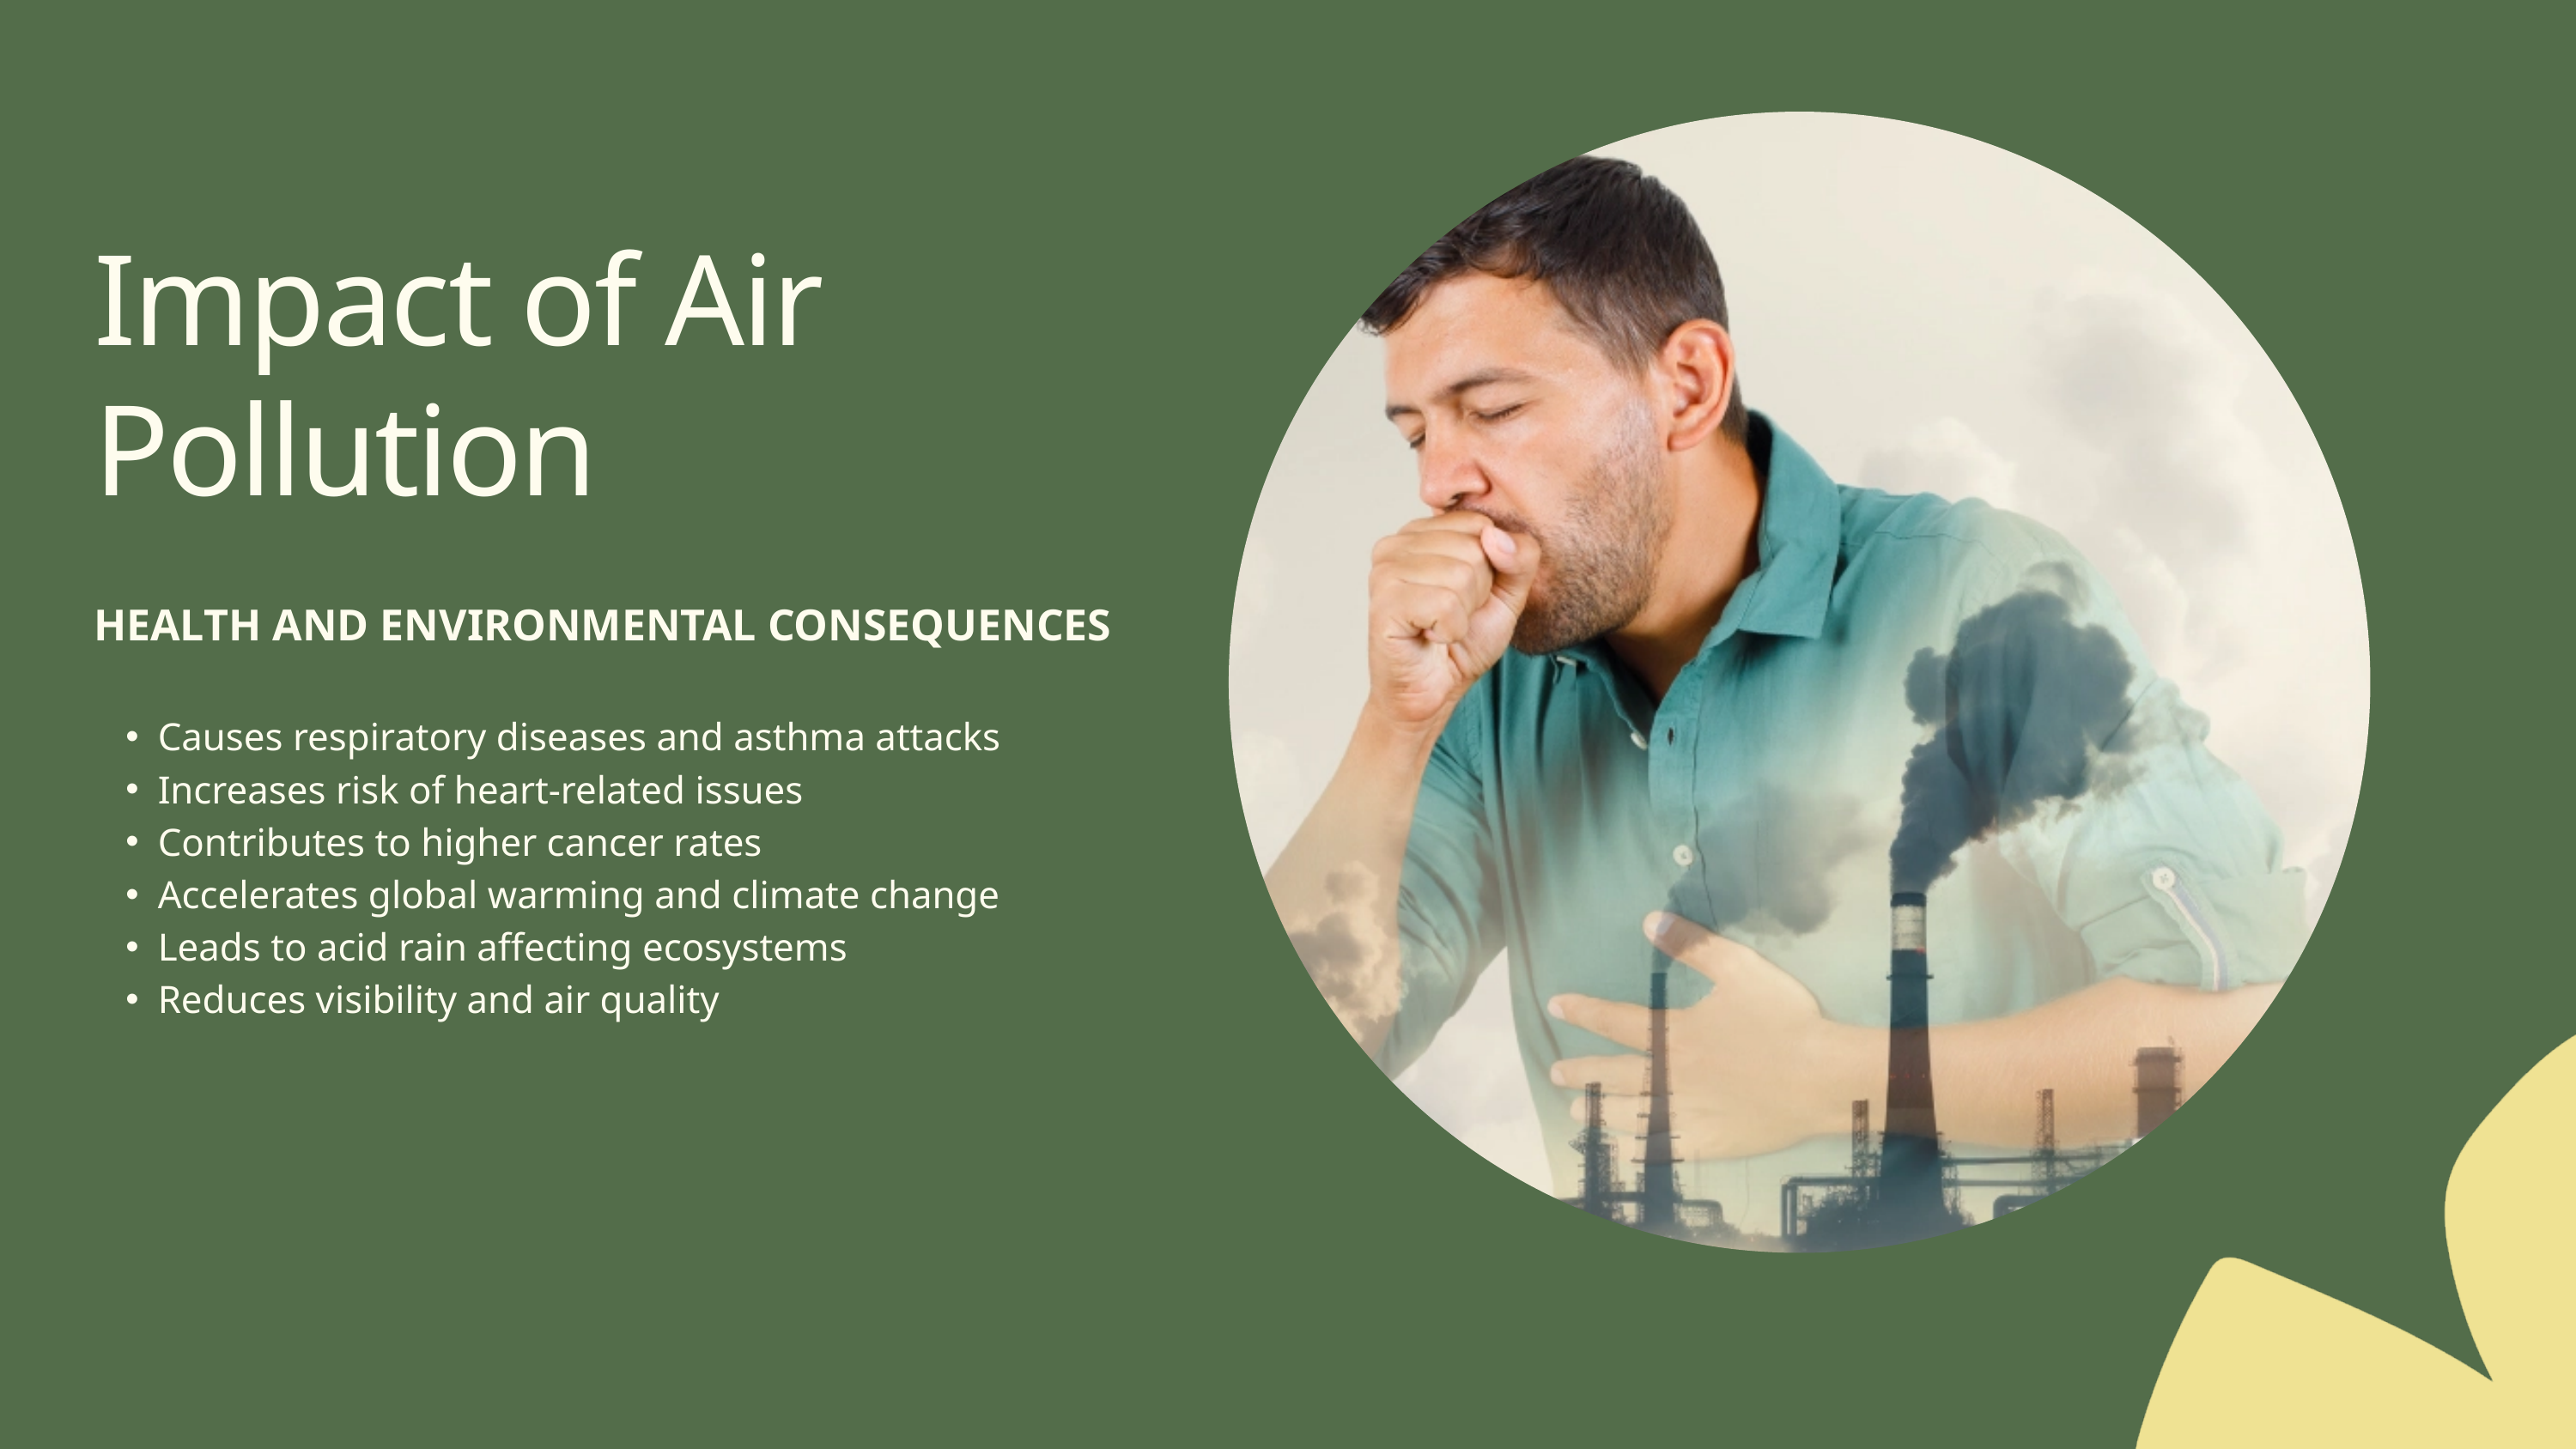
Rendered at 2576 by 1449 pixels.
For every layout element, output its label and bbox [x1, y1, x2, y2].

text_box [2134, 1014, 2576, 1449]
text_box [1228, 111, 2371, 1253]
text_box [94, 219, 1224, 1018]
